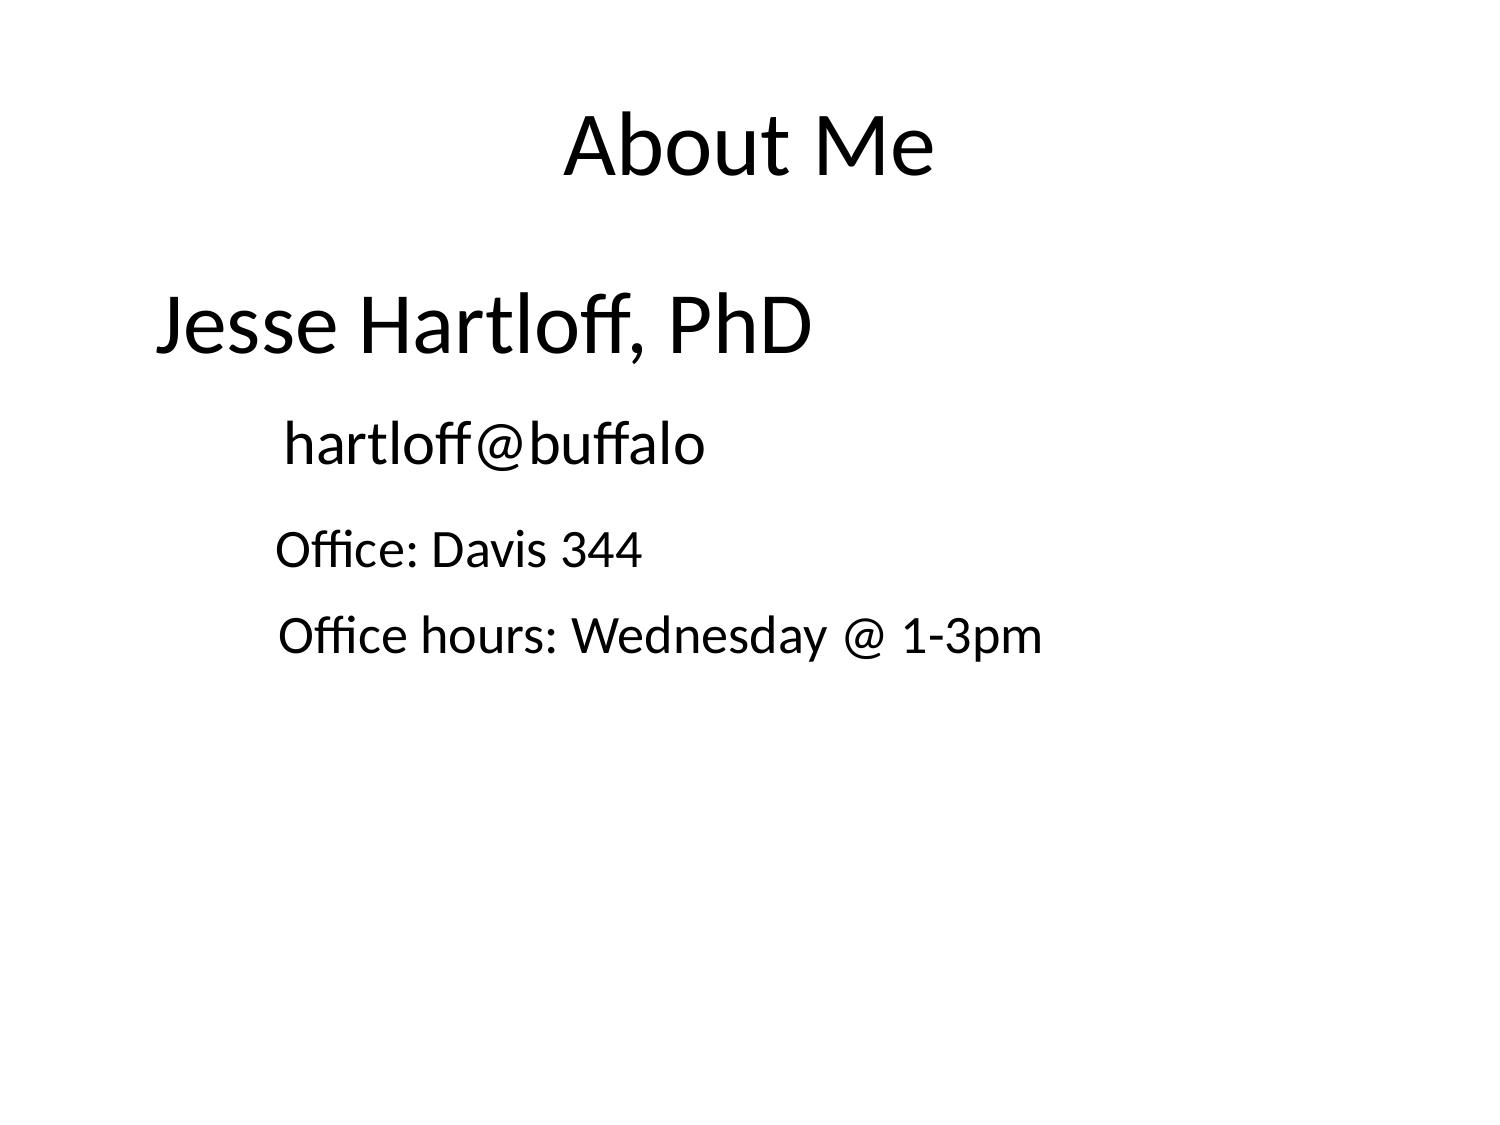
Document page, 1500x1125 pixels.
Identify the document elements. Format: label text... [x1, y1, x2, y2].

text_box Jesse Hartloff, PhD [140, 258, 829, 378]
text_box Office: Davis 344 [260, 506, 659, 586]
title About Me [75, 45, 1425, 233]
text_box Office hours: Wednesday @ 1-3pm [263, 591, 1060, 672]
text_box hartloff@buffalo [268, 394, 722, 485]
